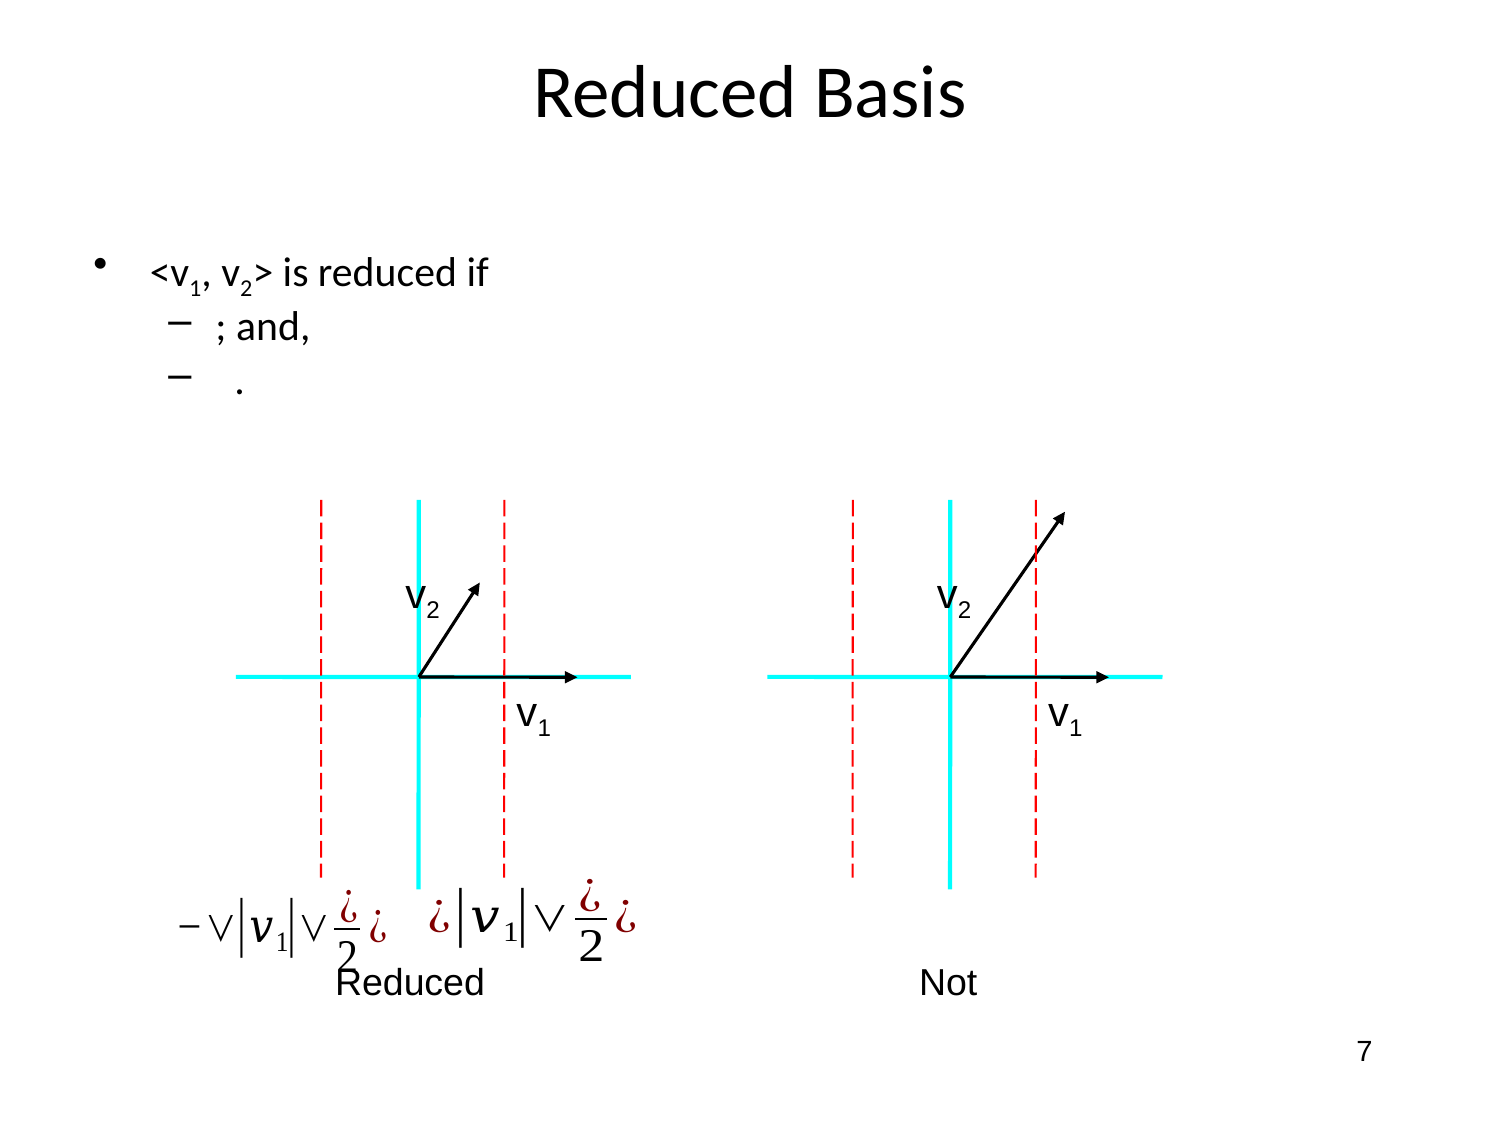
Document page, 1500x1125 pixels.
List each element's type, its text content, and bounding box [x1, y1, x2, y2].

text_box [174, 499, 1163, 1008]
title Reduced Basis [112, 24, 1388, 151]
slide_number 7 [1074, 1024, 1388, 1101]
